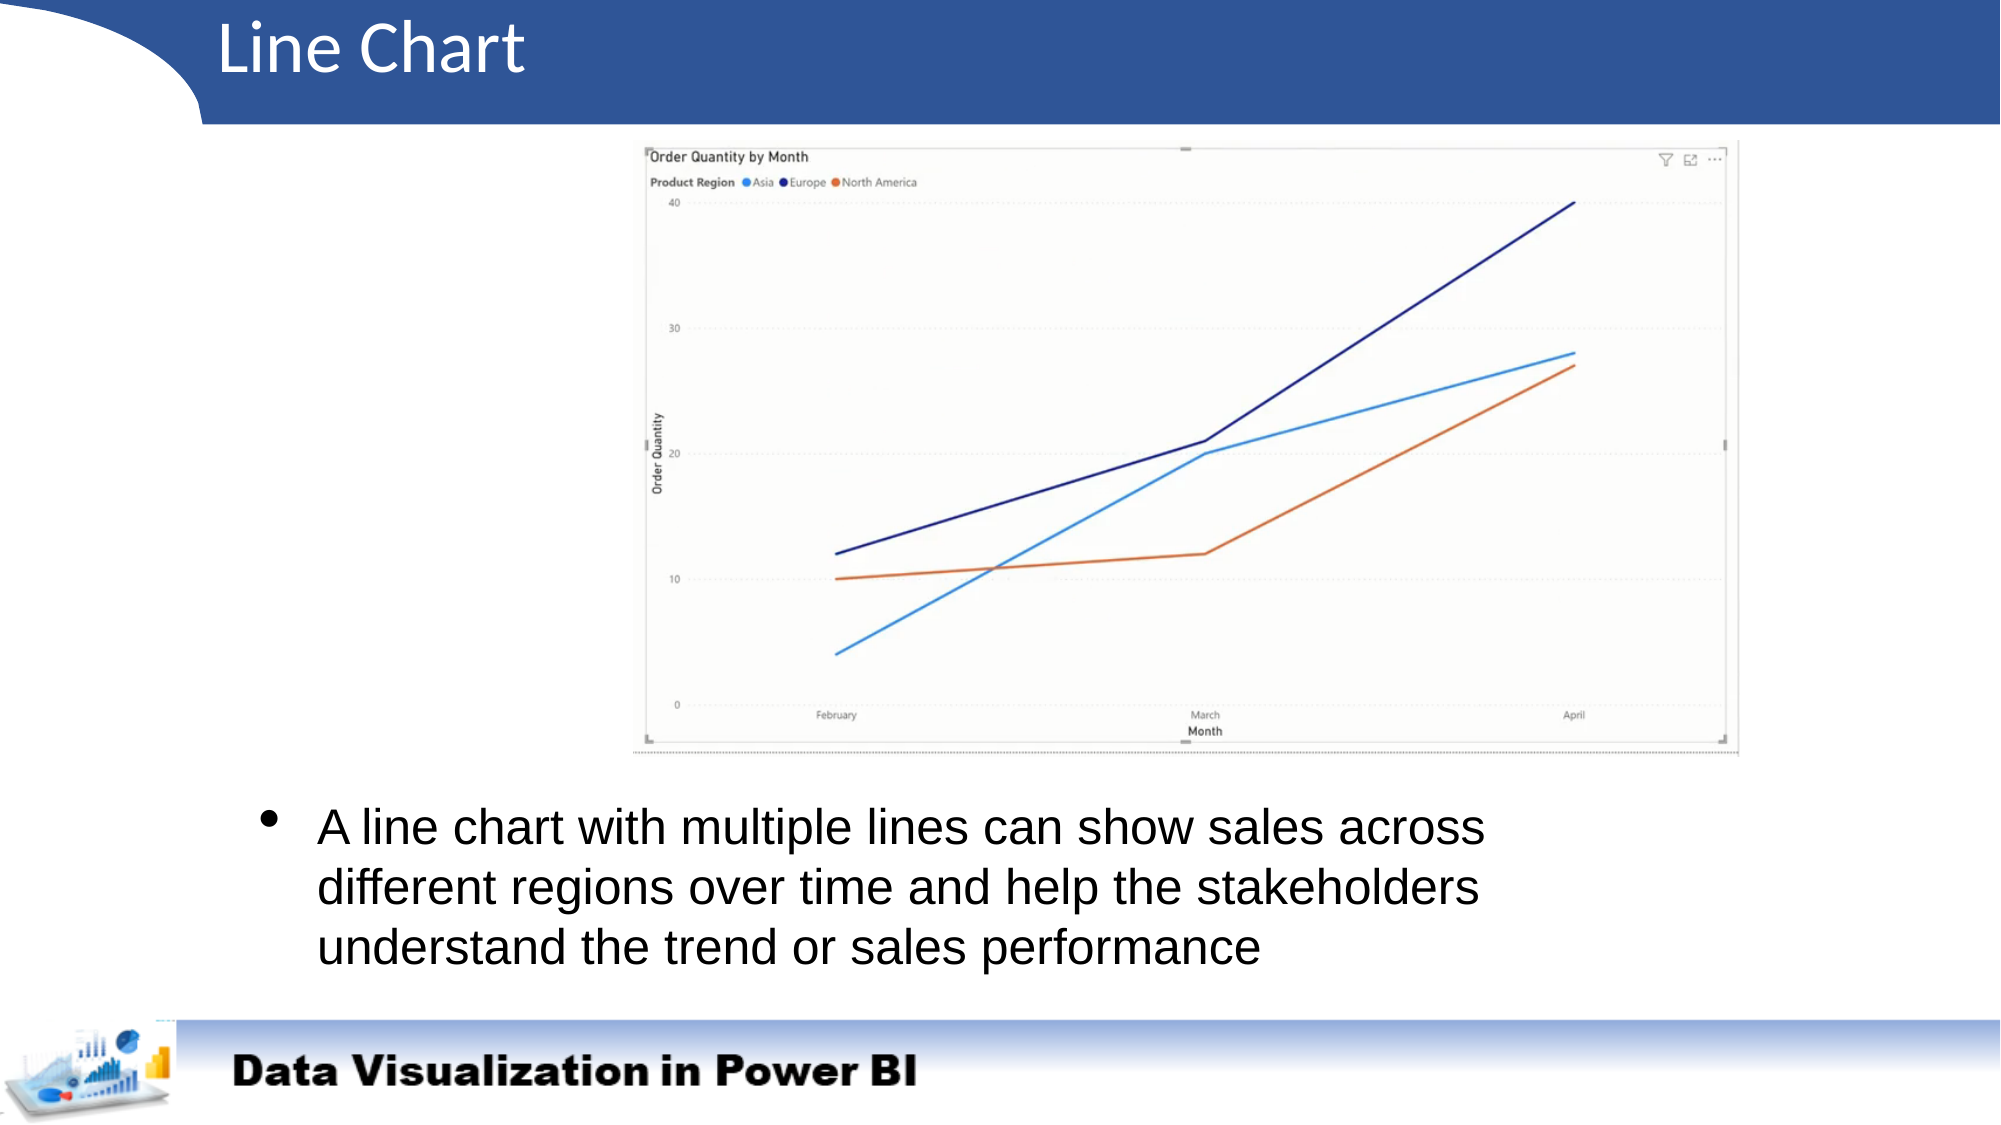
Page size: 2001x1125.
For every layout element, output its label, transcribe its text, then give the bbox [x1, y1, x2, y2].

text_box A line chart with multiple lines can show sales across different regions over time and help the stakeholders understand the trend or sales performance [246, 787, 1619, 982]
text_box Line Chart [0, 0, 2000, 126]
picture [0, 0, 2001, 1125]
